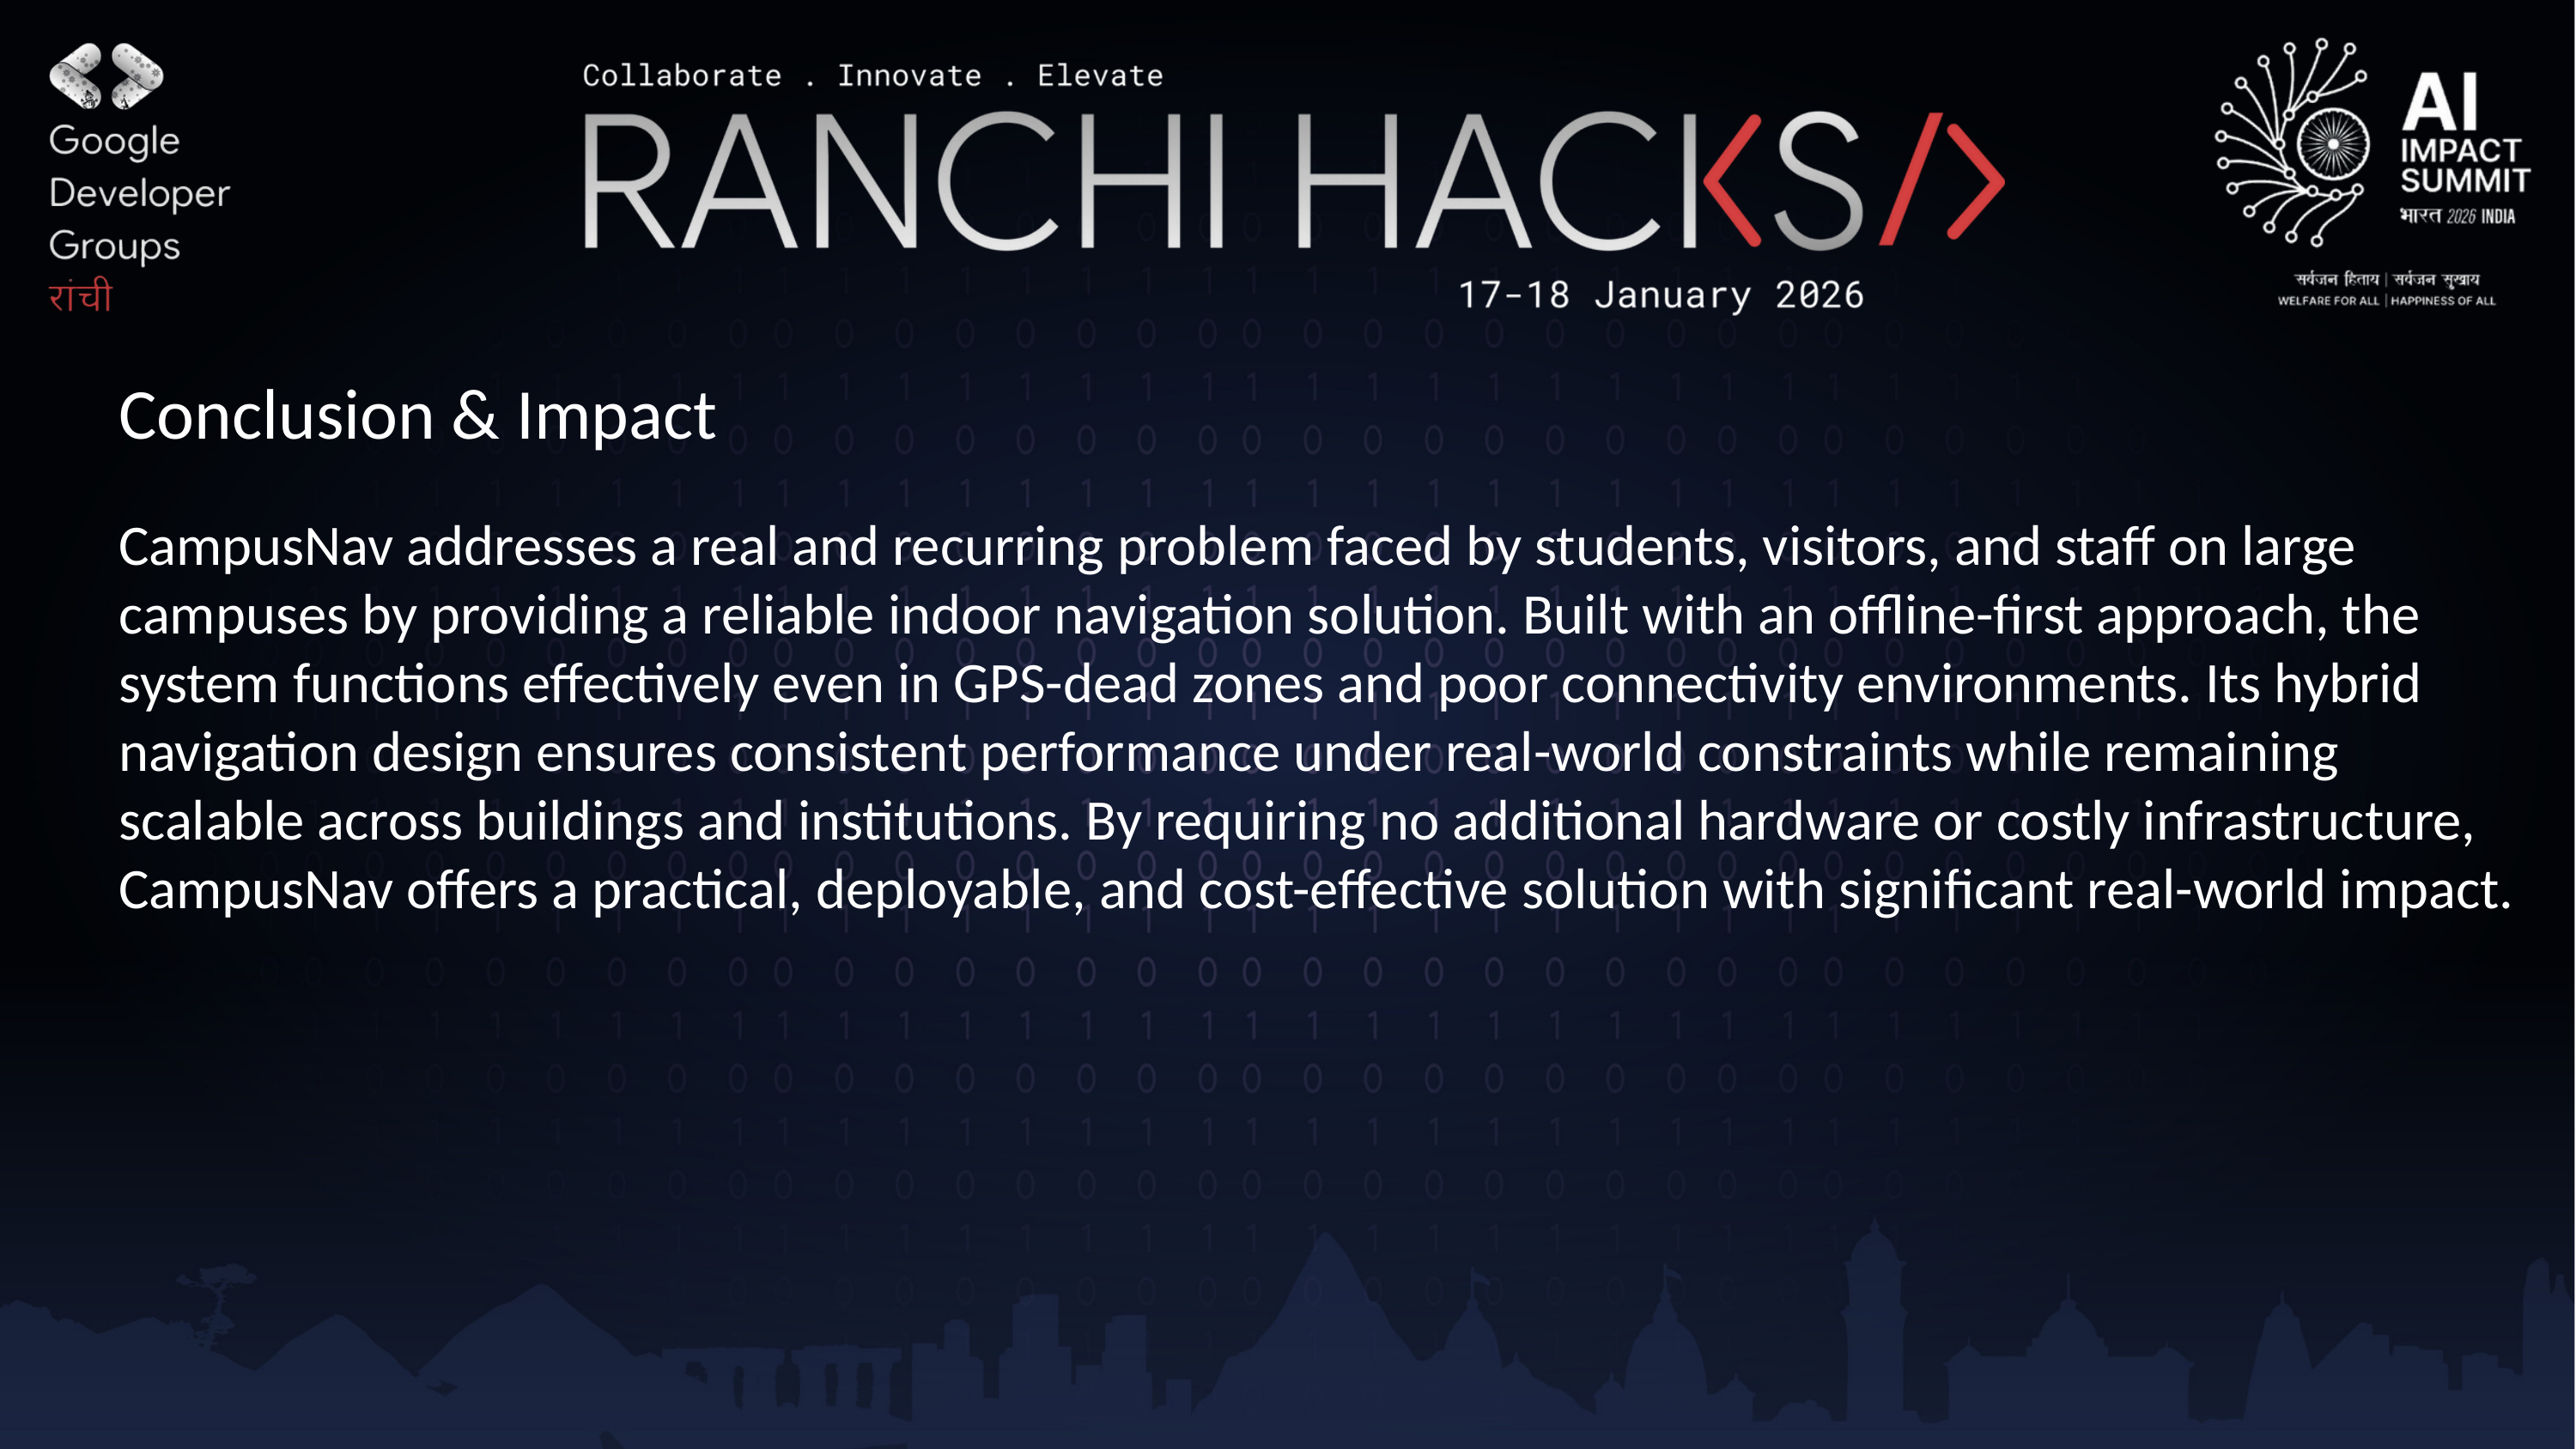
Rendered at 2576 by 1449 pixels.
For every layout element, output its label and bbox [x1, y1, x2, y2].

text_box [0, 0, 2575, 1449]
text_box [570, 55, 2006, 316]
